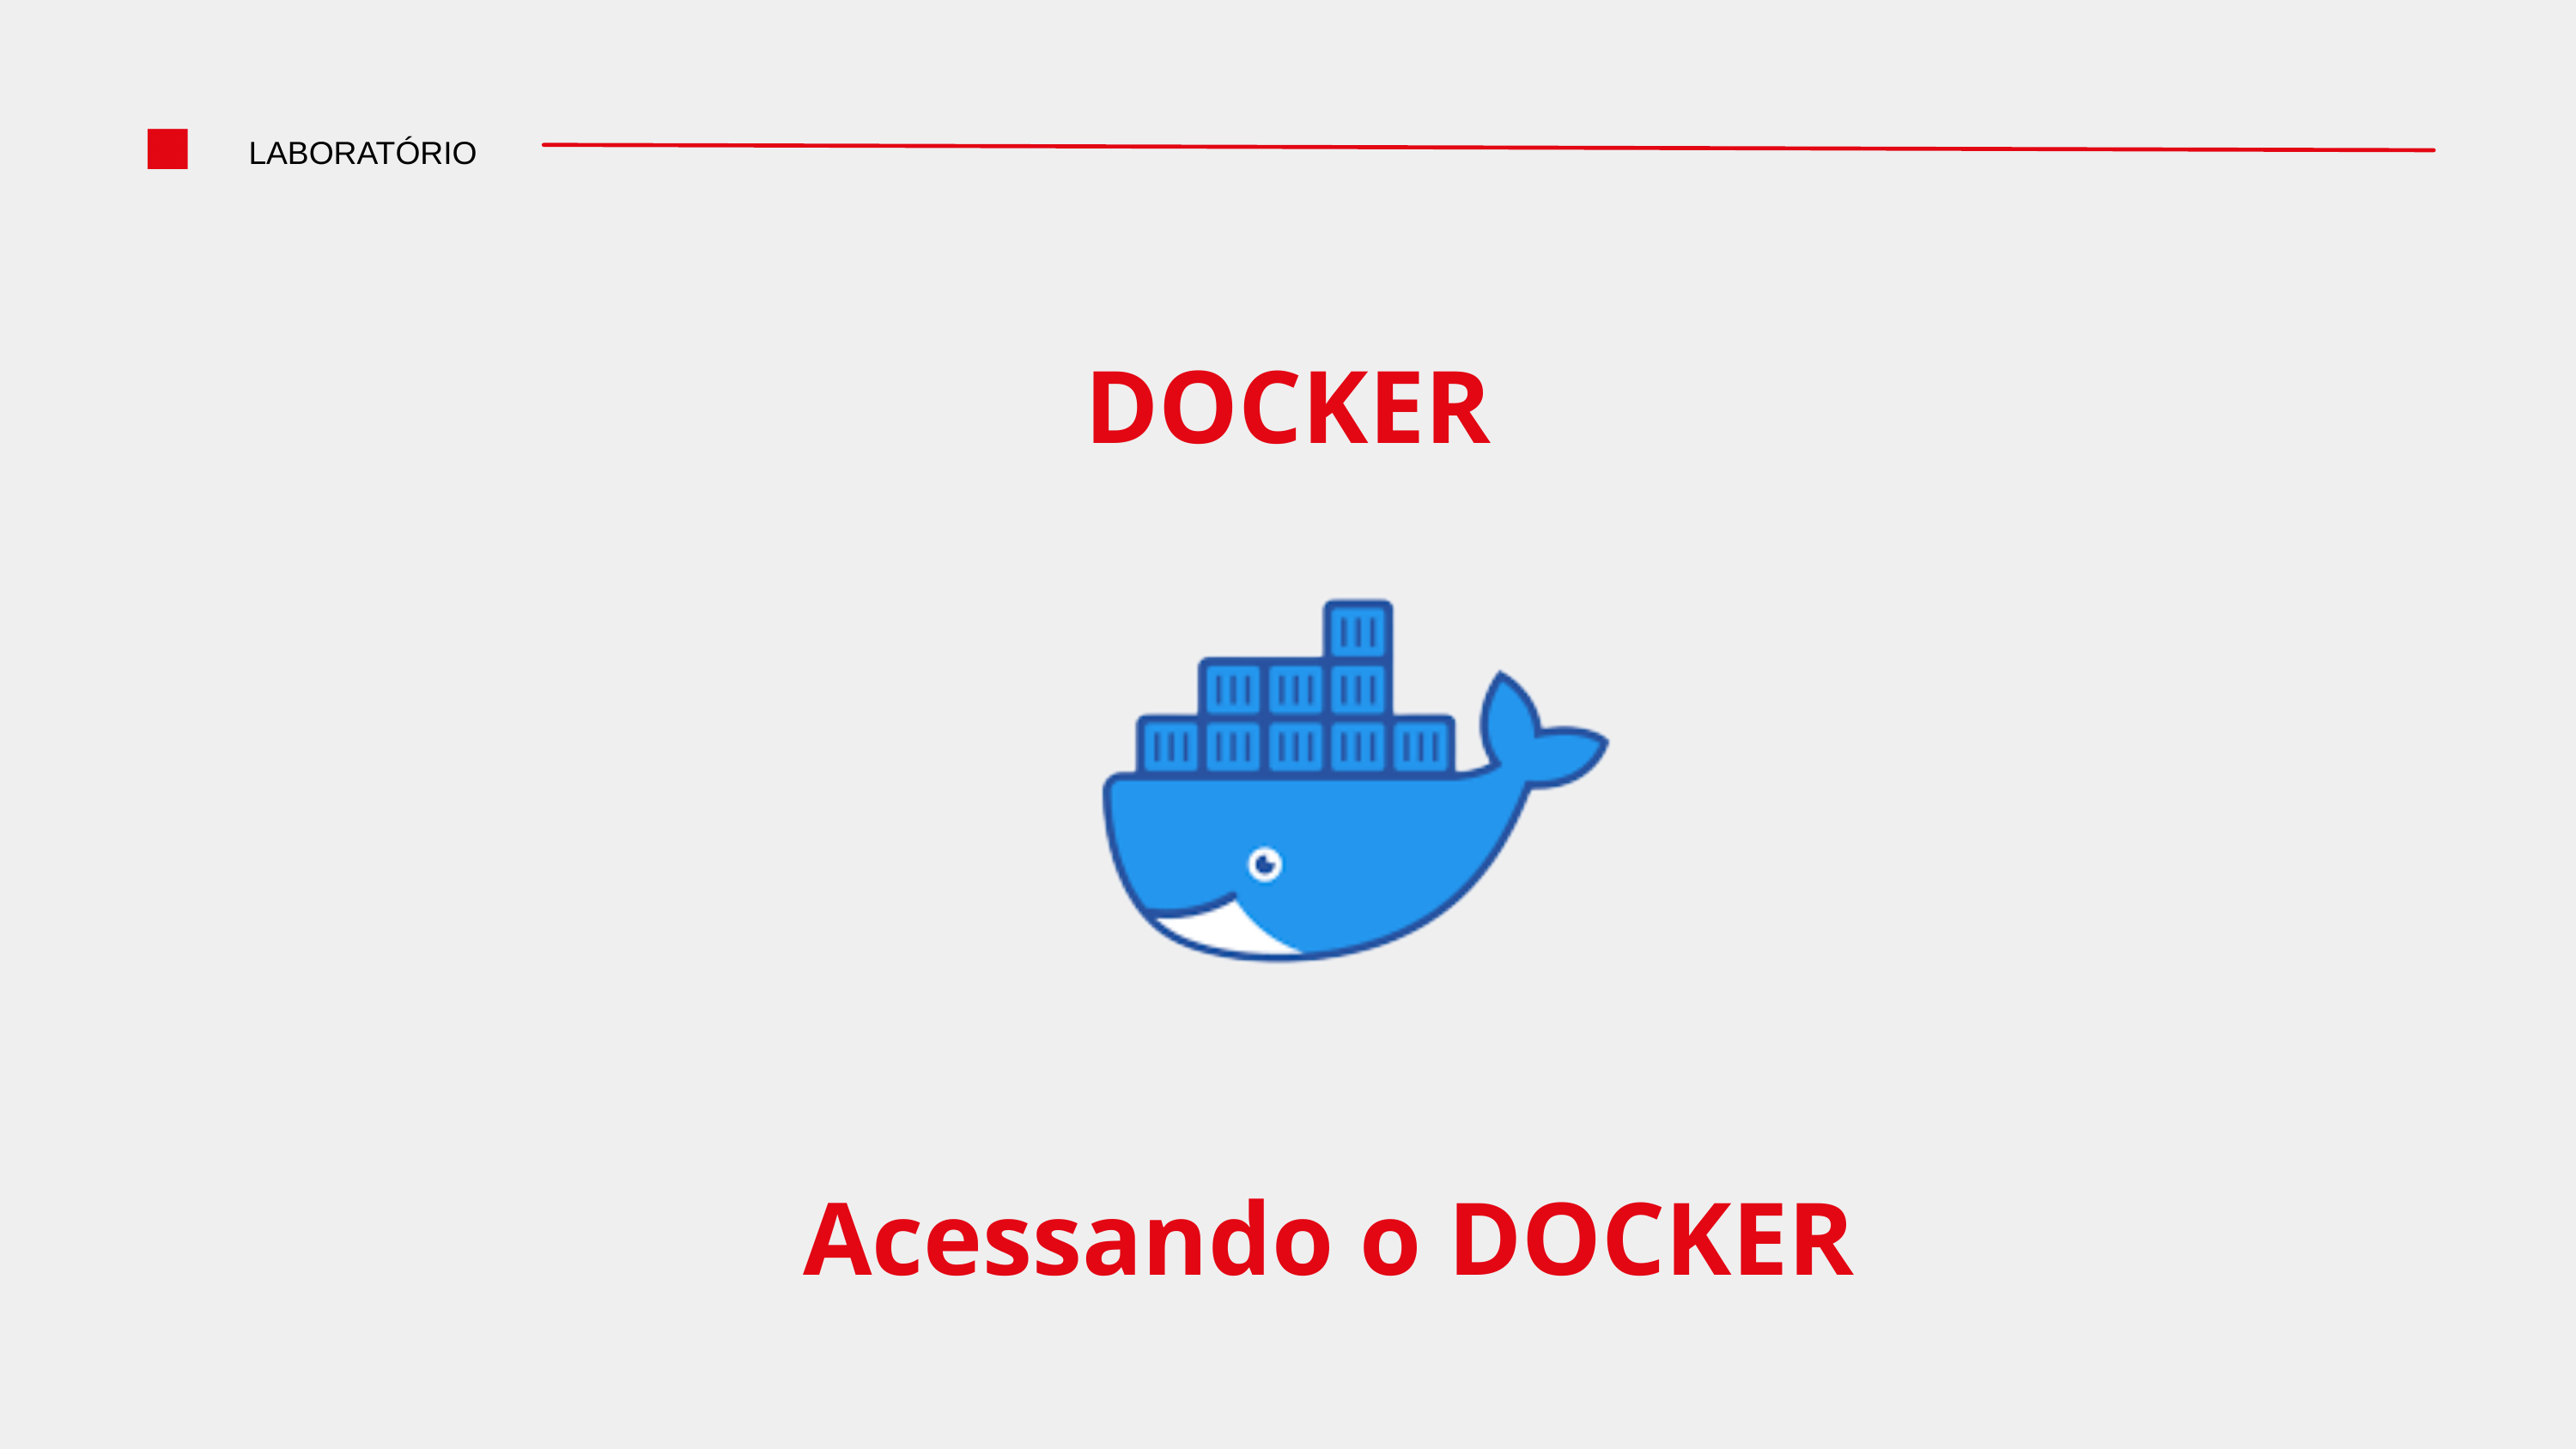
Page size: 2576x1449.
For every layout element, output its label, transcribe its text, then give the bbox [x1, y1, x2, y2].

text_box Acessando o DOCKER [504, 1155, 2154, 1296]
text_box [147, 108, 188, 169]
text_box DOCKER [957, 324, 1619, 464]
picture [821, 500, 1837, 1032]
text_box LABORATÓRIO [221, 125, 505, 171]
